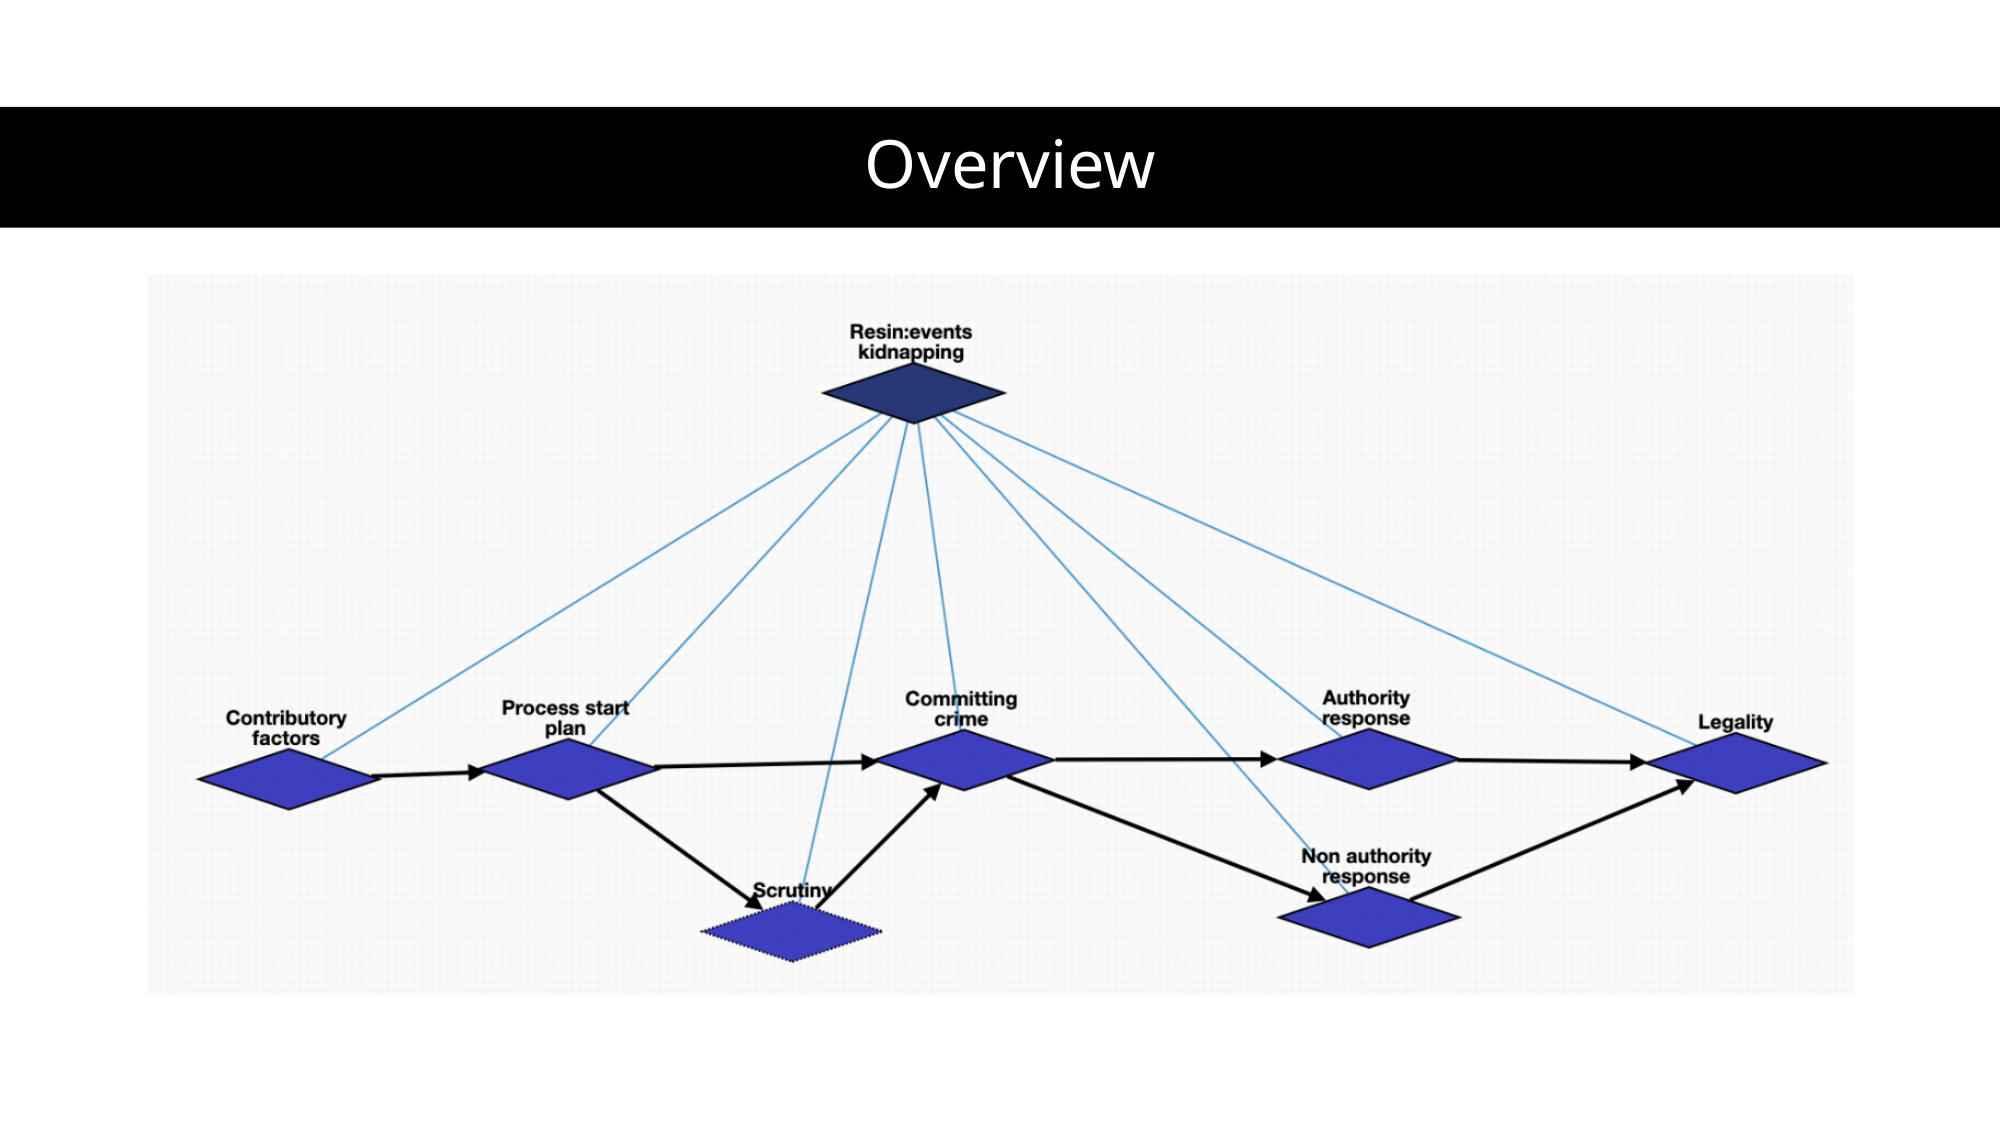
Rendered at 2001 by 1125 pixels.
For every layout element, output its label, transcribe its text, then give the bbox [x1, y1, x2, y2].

picture [146, 274, 1853, 996]
text_box [0, 106, 2000, 229]
text_box Overview [91, 105, 1931, 228]
